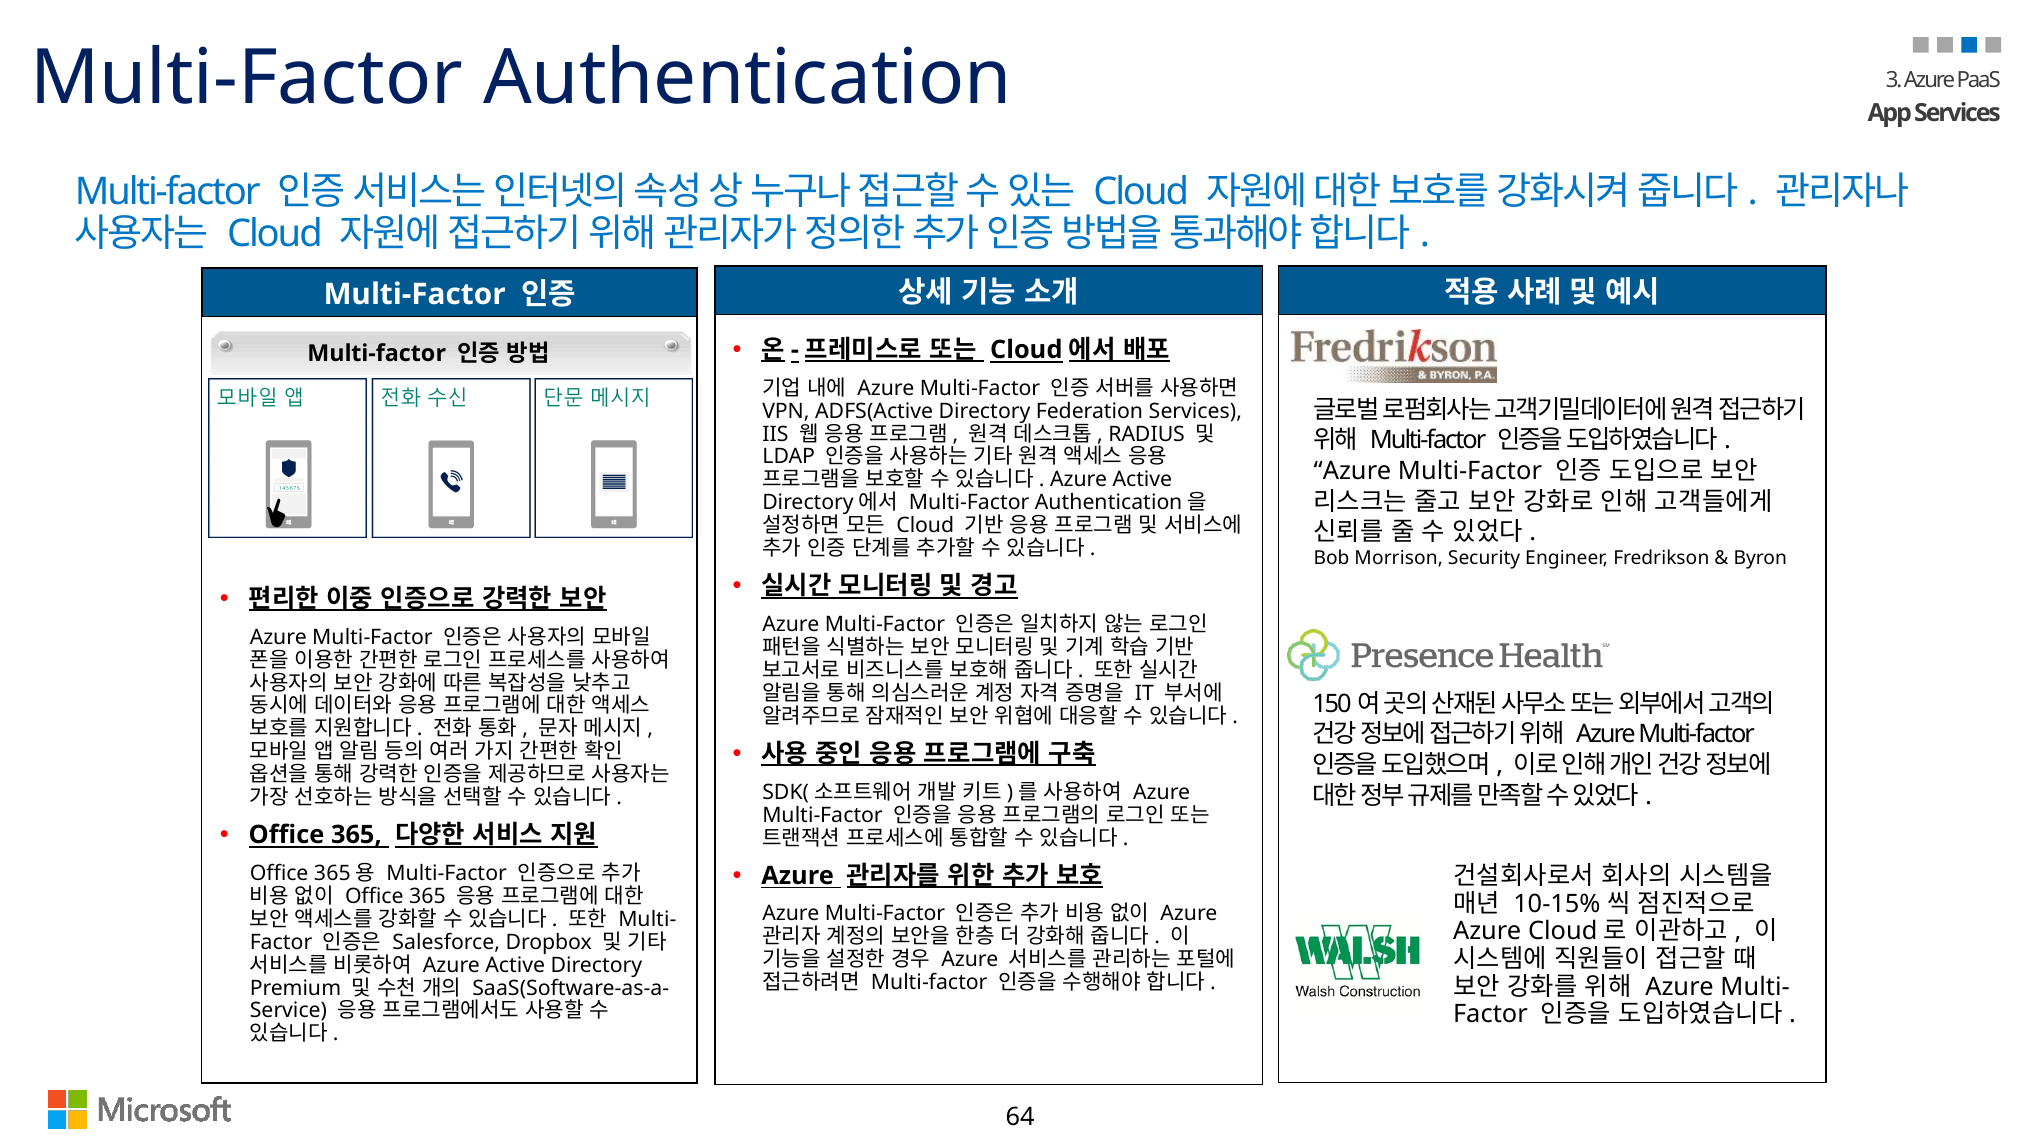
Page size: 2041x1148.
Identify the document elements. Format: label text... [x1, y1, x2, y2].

text_box App Services [1670, 96, 2002, 127]
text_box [201, 265, 1834, 1128]
picture [1291, 909, 1423, 1012]
text_box Multi-factor 인증 서비스는 인터넷의 속성 상 누구나 접근할 수 있는 Cloud 자원에 대한 보호를 강화시켜 줍니다. 관리자나 사용자는 Cloud 자원에 접근하기 위해 관리자가 정의한 추가 인증 방법을 통과해야 합니다. [50, 157, 1977, 270]
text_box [208, 329, 694, 376]
picture [208, 378, 694, 538]
picture [1291, 329, 1497, 383]
title Multi-Factor Authentication [0, 0, 2040, 132]
picture [1286, 628, 1615, 684]
picture [22, 1066, 255, 1148]
